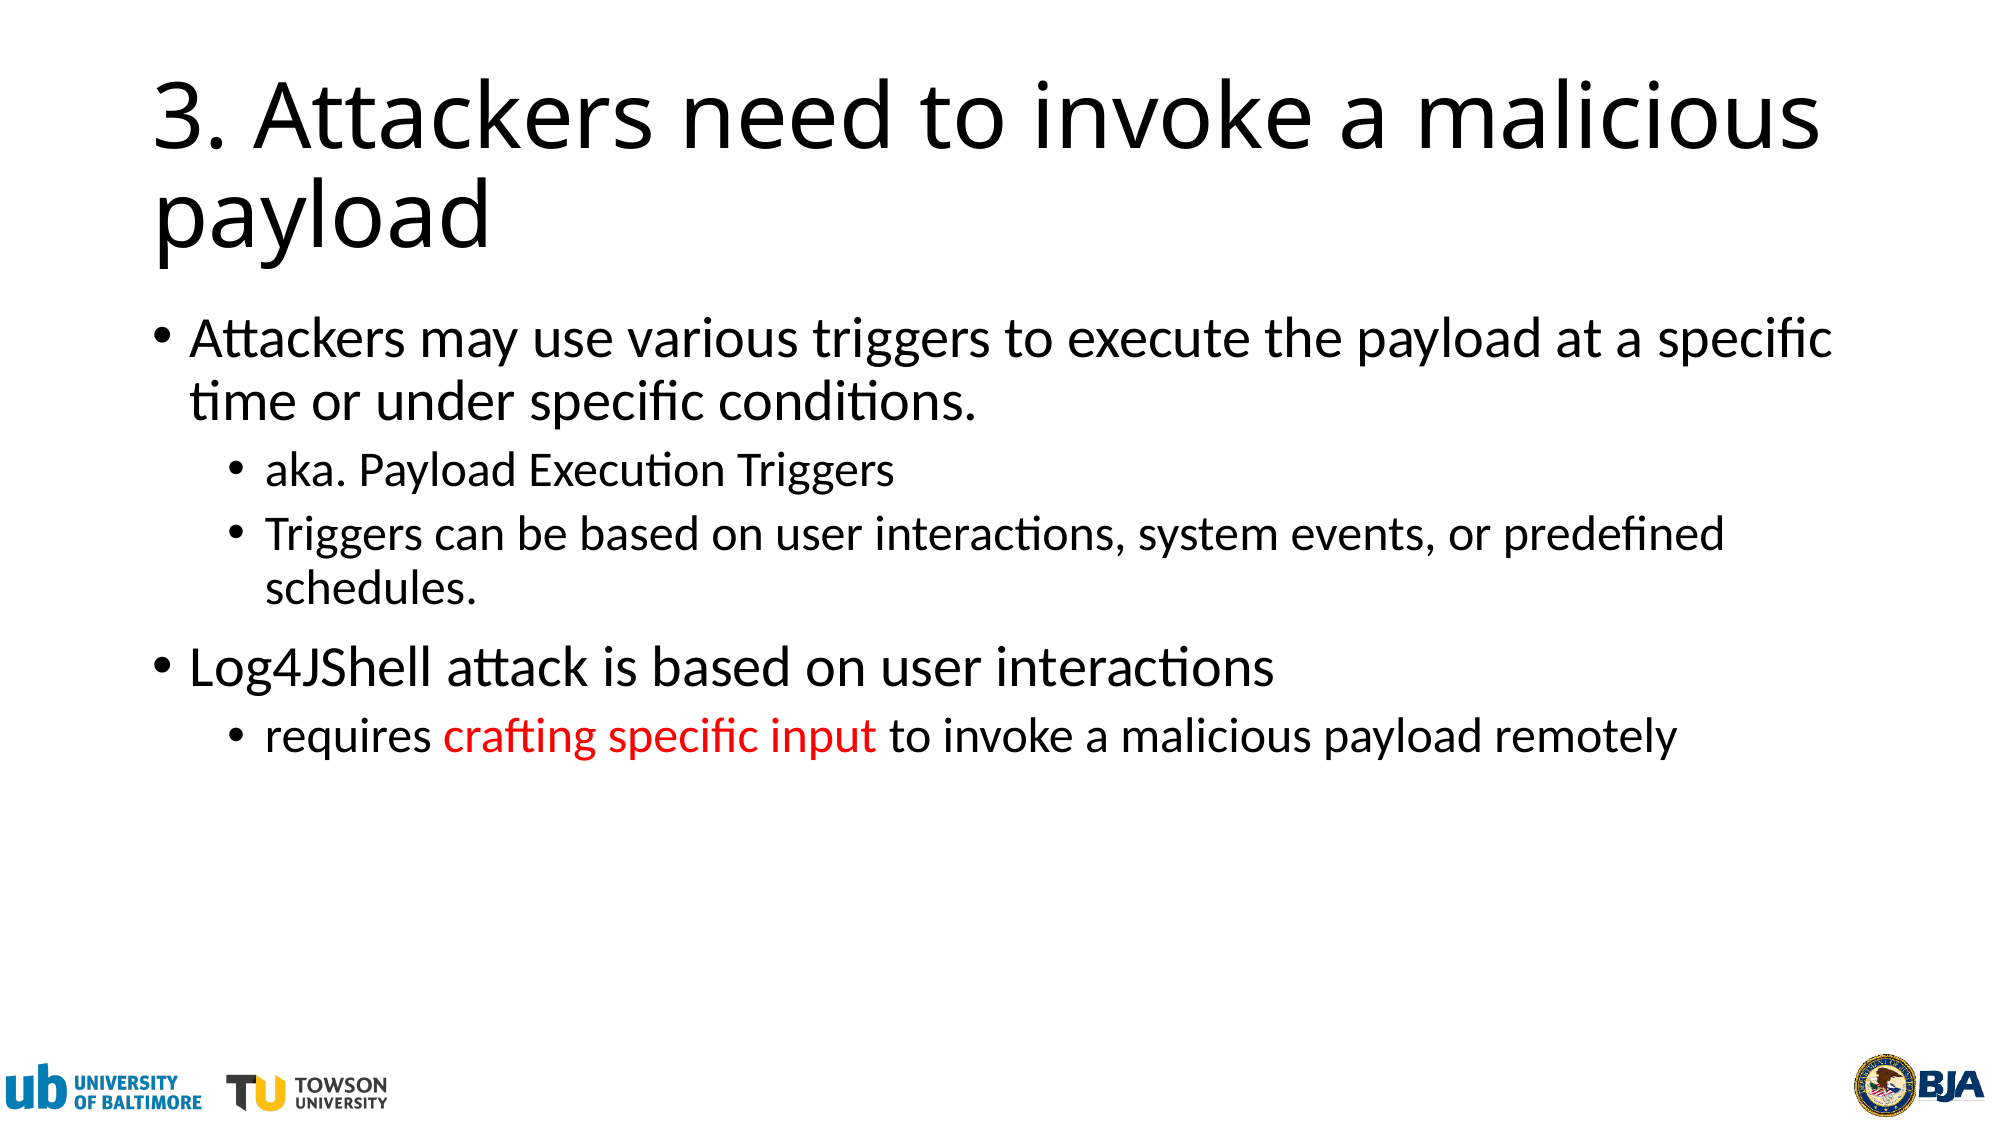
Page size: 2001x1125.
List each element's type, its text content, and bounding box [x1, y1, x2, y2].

picture [0, 1031, 407, 1125]
title 3. Attackers need to invoke a malicious payload [137, 59, 1863, 278]
picture [1854, 1054, 1986, 1117]
list Attackers may use various triggers to execute the payload at a specific time or under specific conditions. aka. Payload Execution Triggers Triggers can be based on user interactions, system events, or predefined schedules. Log4JShell attack is based on user interactions requires crafting specific input to invoke a malicious payload remotely [137, 299, 1863, 1014]
